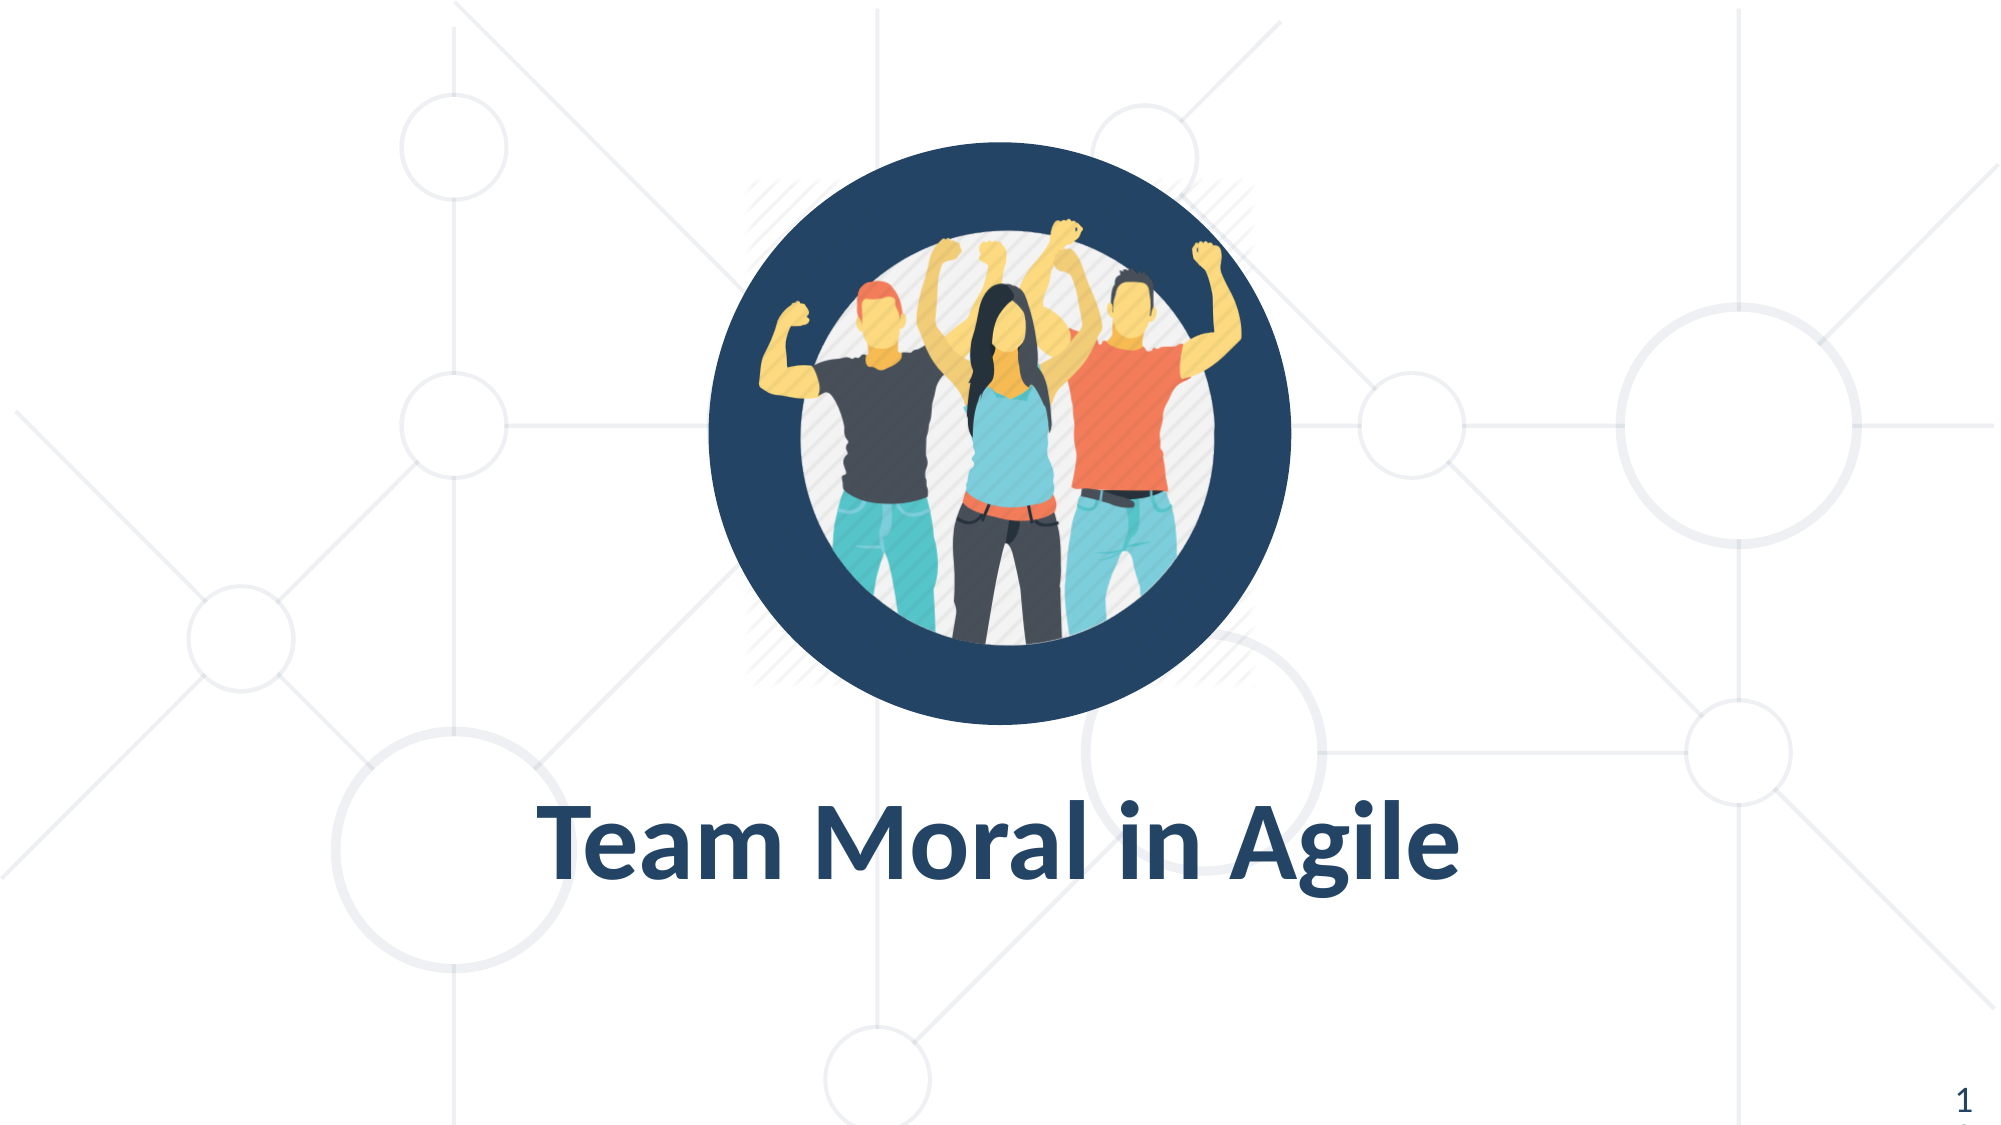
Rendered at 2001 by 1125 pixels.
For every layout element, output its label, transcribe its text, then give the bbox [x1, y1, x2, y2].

title Team Moral in Agile [100, 771, 1900, 898]
slide_number 12 [1939, 1067, 2000, 1117]
picture [743, 175, 1257, 690]
